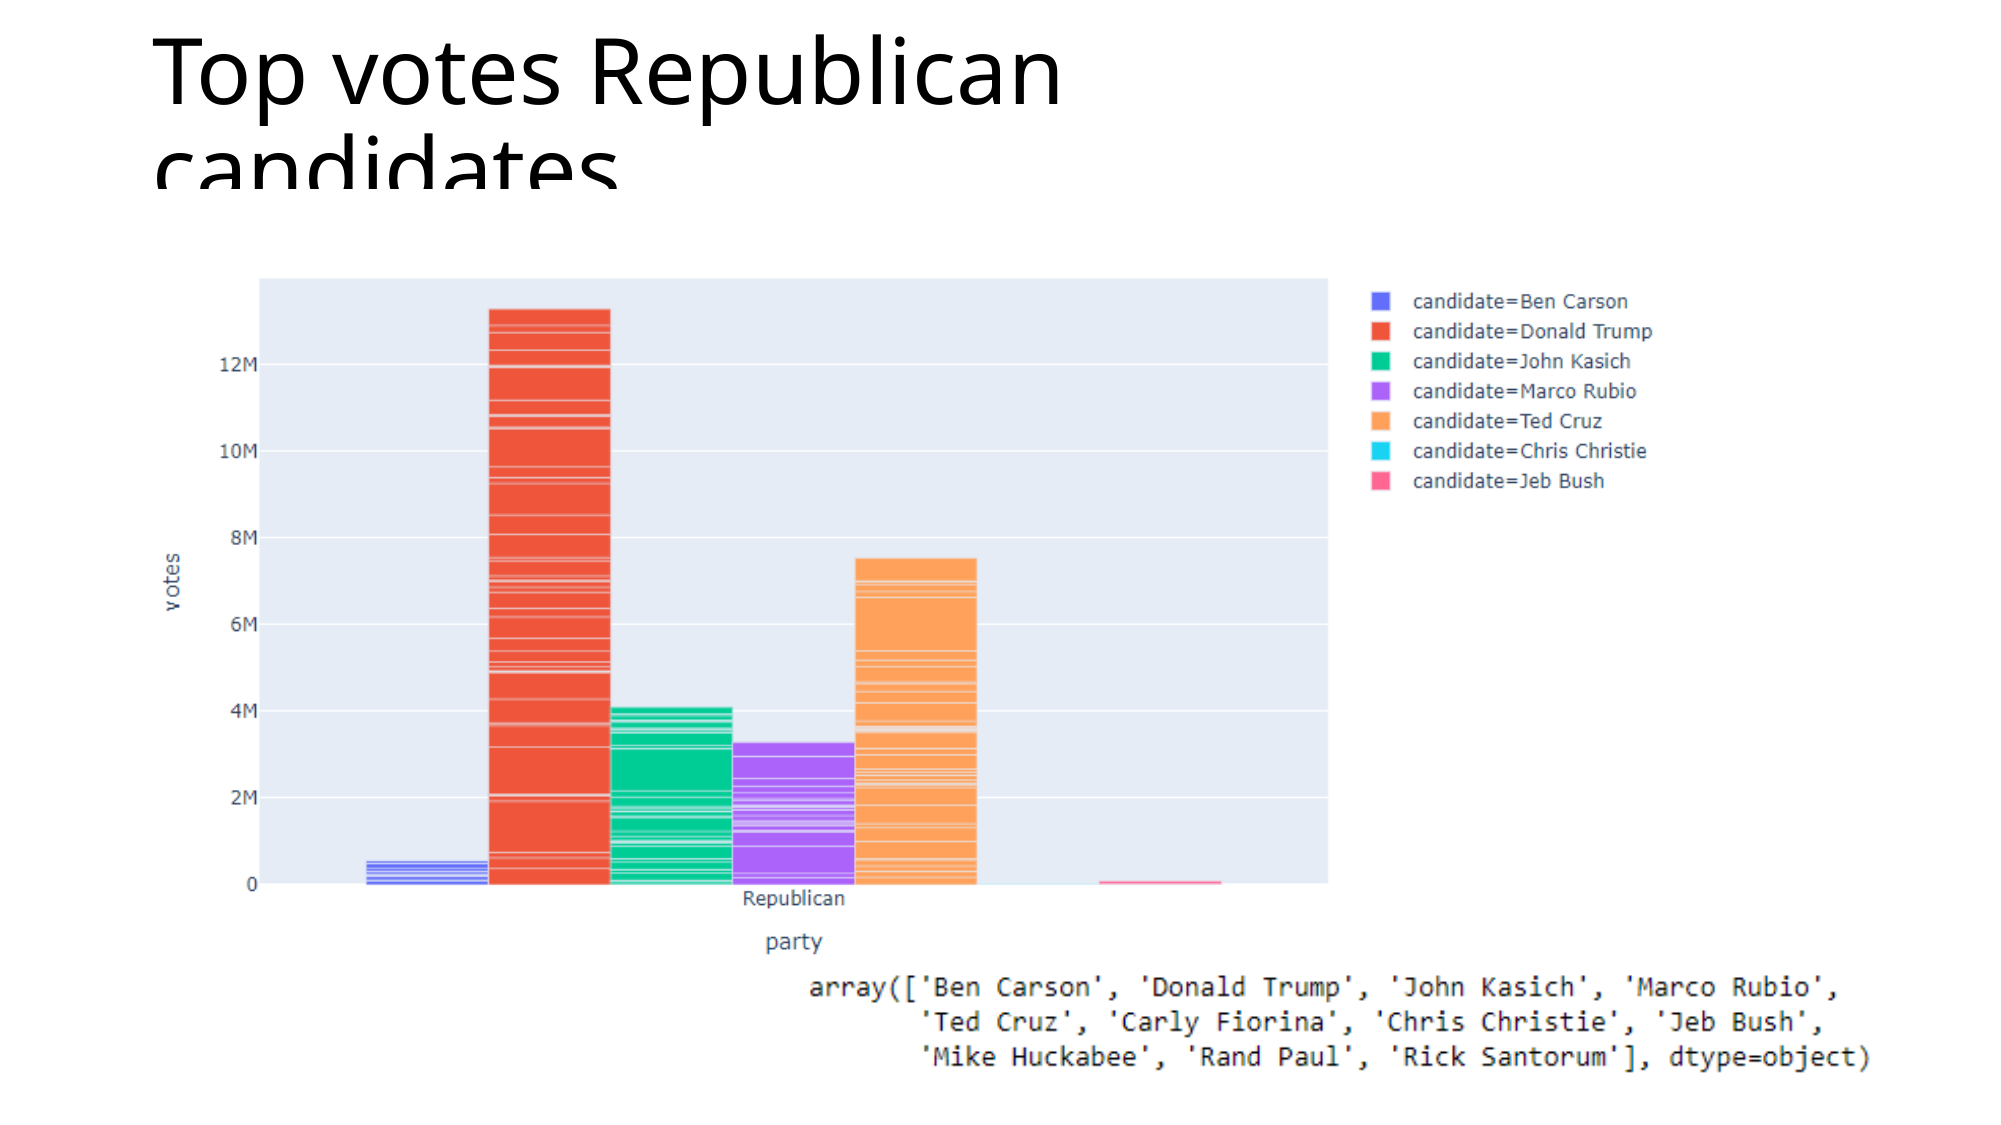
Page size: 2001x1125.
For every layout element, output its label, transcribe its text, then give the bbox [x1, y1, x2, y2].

title Top votes Republican candidates [137, 59, 1477, 189]
picture [805, 972, 1896, 1093]
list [137, 189, 1665, 956]
